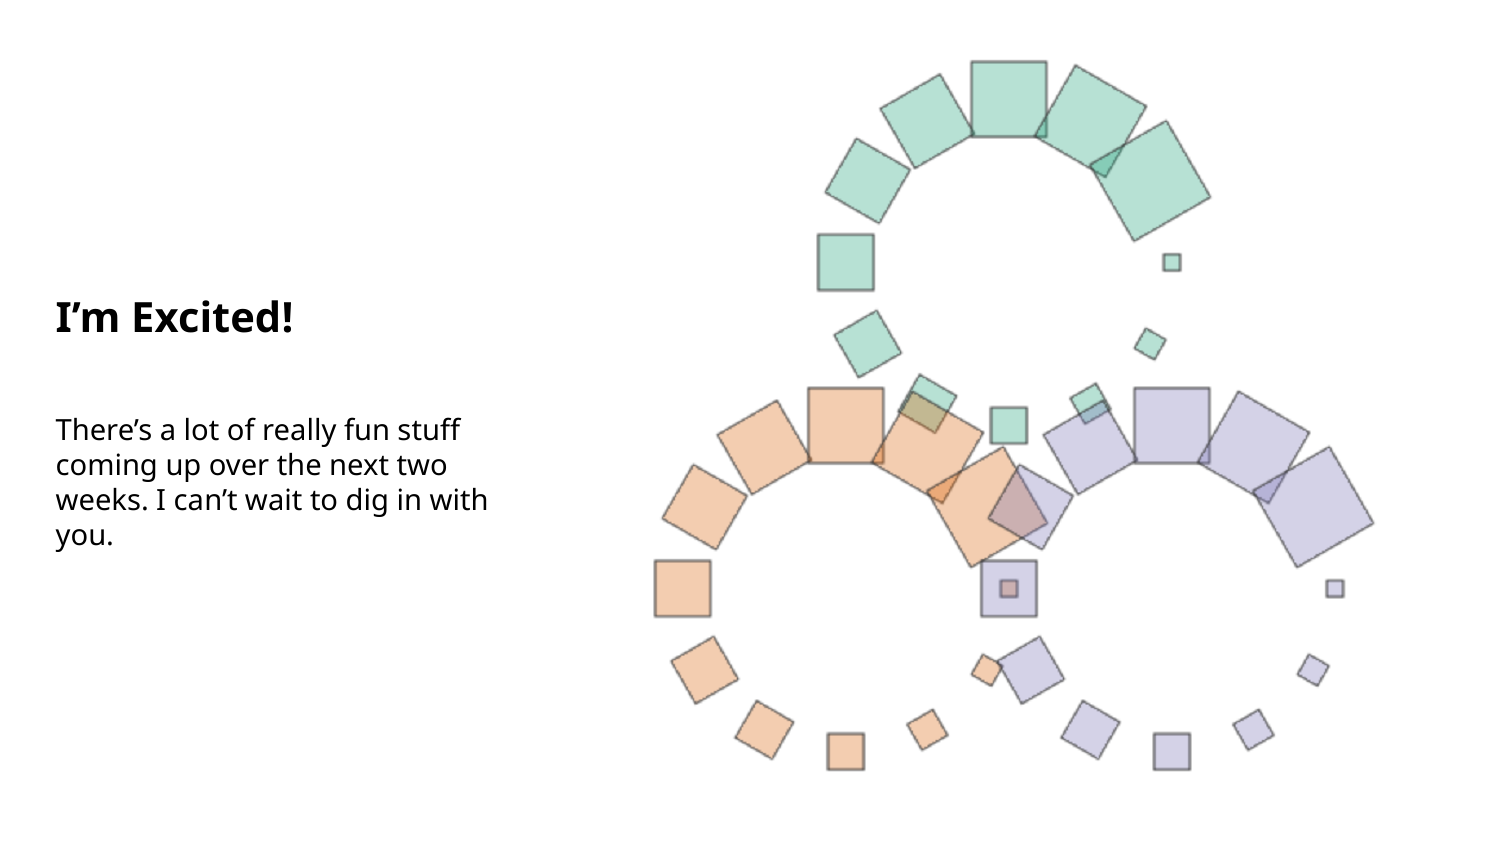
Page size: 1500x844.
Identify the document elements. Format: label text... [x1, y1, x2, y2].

text_box There’s a lot of really fun stuff coming up over the next two weeks. I can’t wait to dig in with you. [40, 396, 516, 567]
picture [605, 24, 1408, 819]
text_box I’m Excited! [40, 275, 516, 356]
